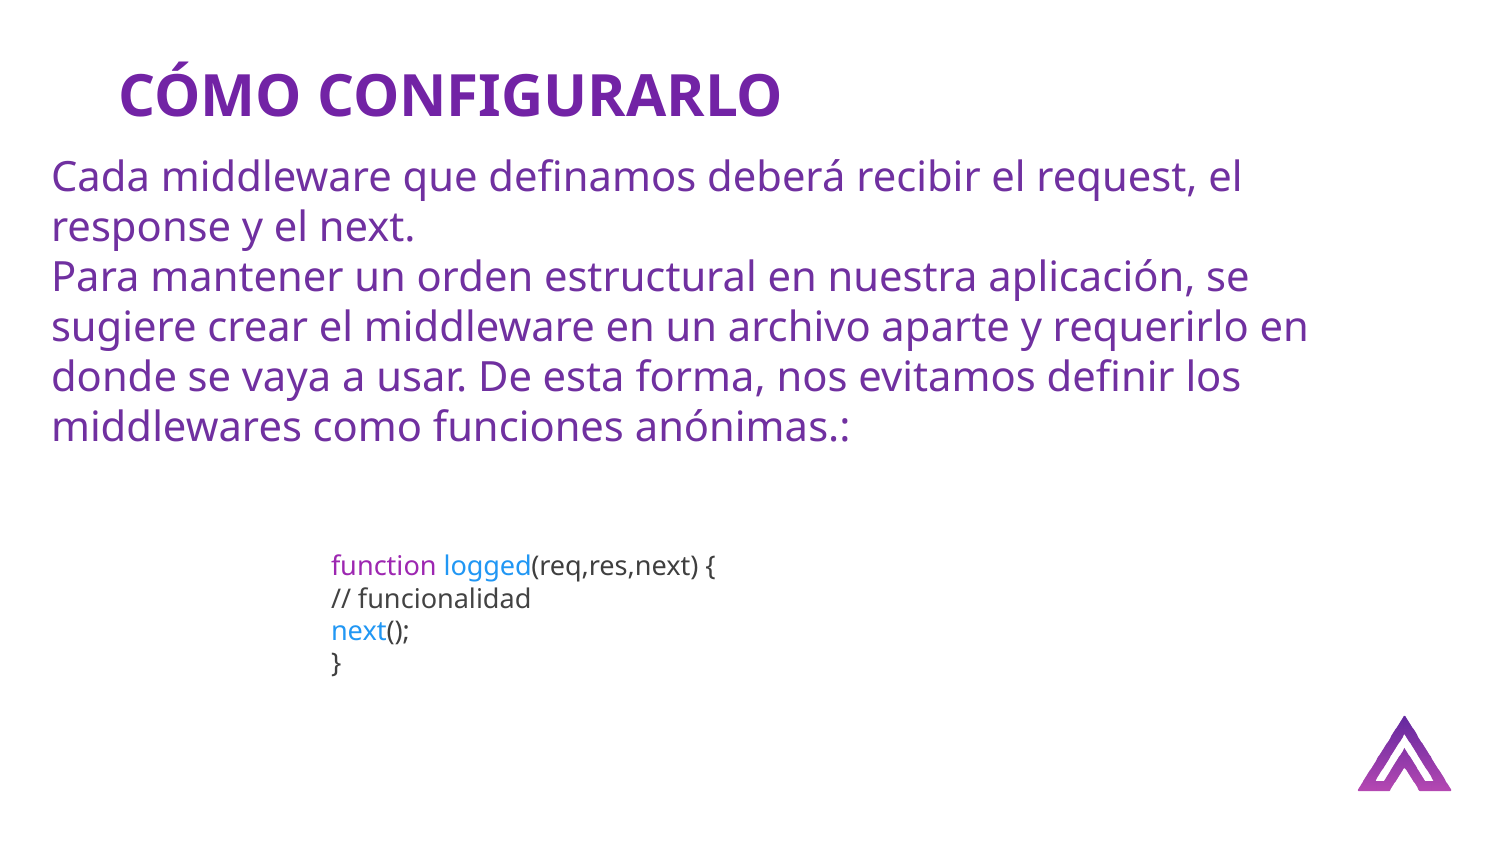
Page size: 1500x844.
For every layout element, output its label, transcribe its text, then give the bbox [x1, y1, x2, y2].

picture [1348, 705, 1459, 803]
text_box CÓMO CONFIGURARLO [0, 43, 903, 144]
text_box function logged(req,res,next) { // funcionalidad next(); } 4 [316, 541, 1202, 716]
text_box Cada middleware que definamos deberá recibir el request, el response y el next. Para mantener un orden estructural en nuestra aplicación, se sugiere crear el middleware en un archivo aparte y requerirlo en donde se vaya a usar. De esta forma, nos evitamos definir los middlewares como funciones anónimas.: [36, 134, 1404, 471]
